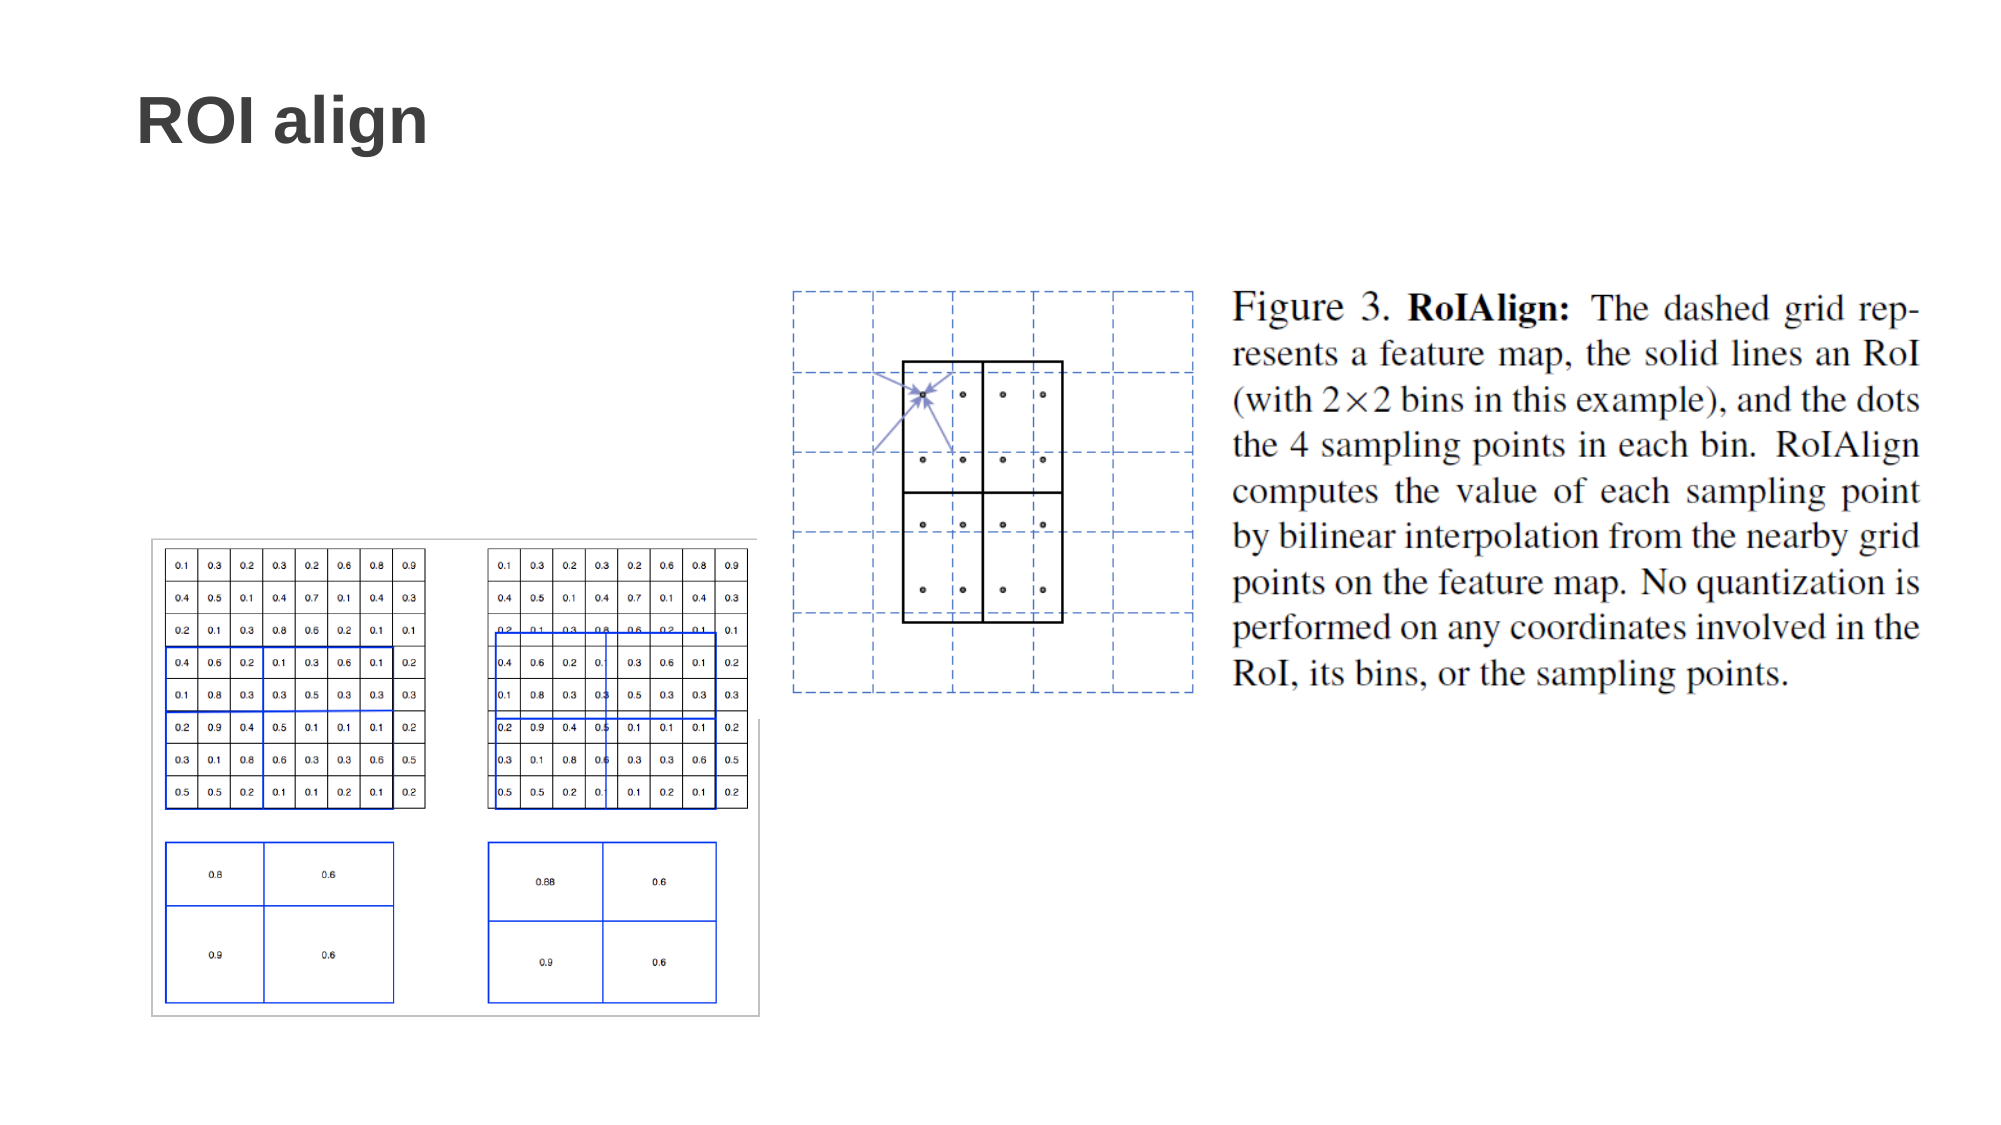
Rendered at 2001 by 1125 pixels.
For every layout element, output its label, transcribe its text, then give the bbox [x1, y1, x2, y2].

text_box ROI align [121, 69, 2000, 260]
picture [121, 259, 1934, 1036]
